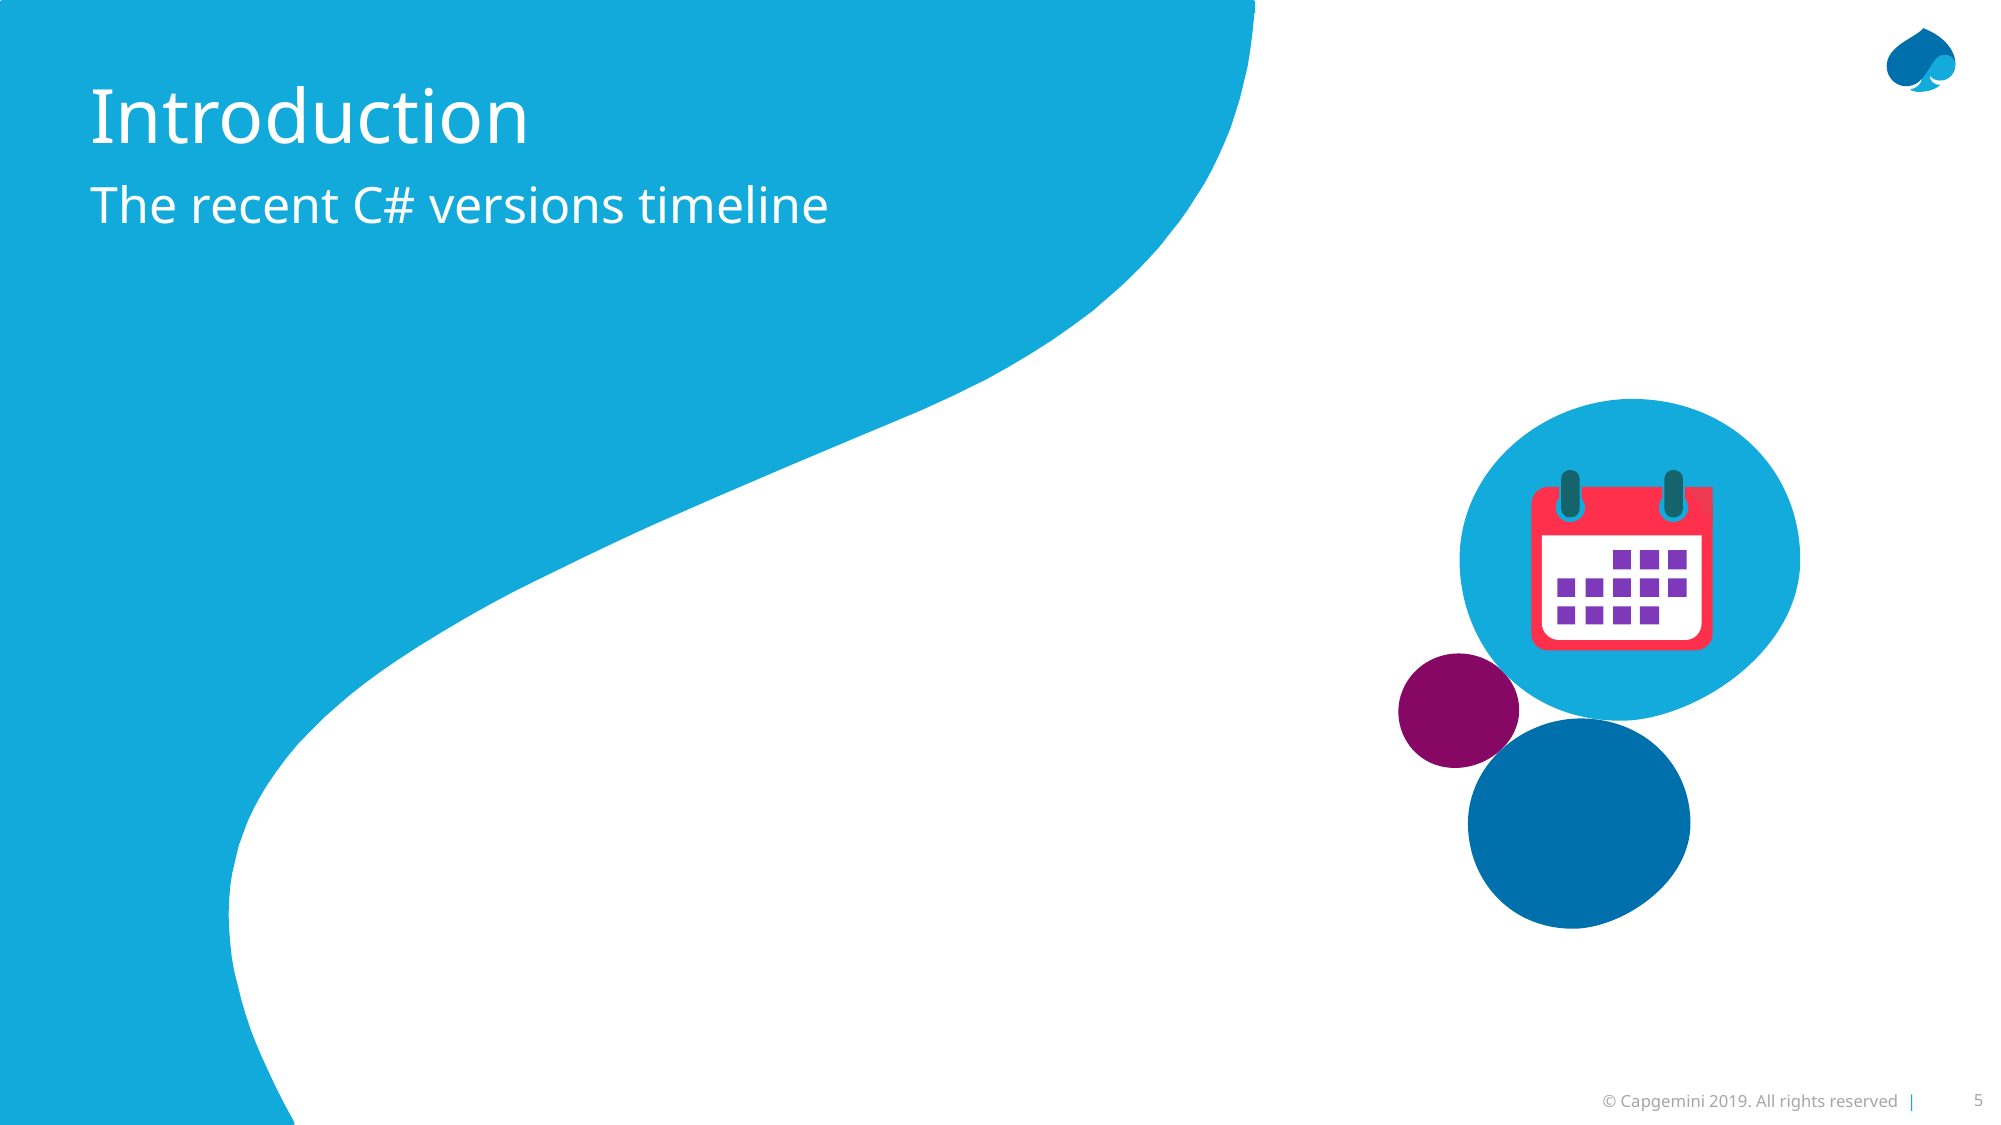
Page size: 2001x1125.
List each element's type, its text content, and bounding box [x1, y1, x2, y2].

list Introduction The recent C# versions timeline [75, 71, 965, 384]
text_box [1466, 717, 1692, 930]
text_box [1458, 397, 1802, 722]
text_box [1531, 469, 1713, 651]
text_box [1398, 653, 1520, 768]
